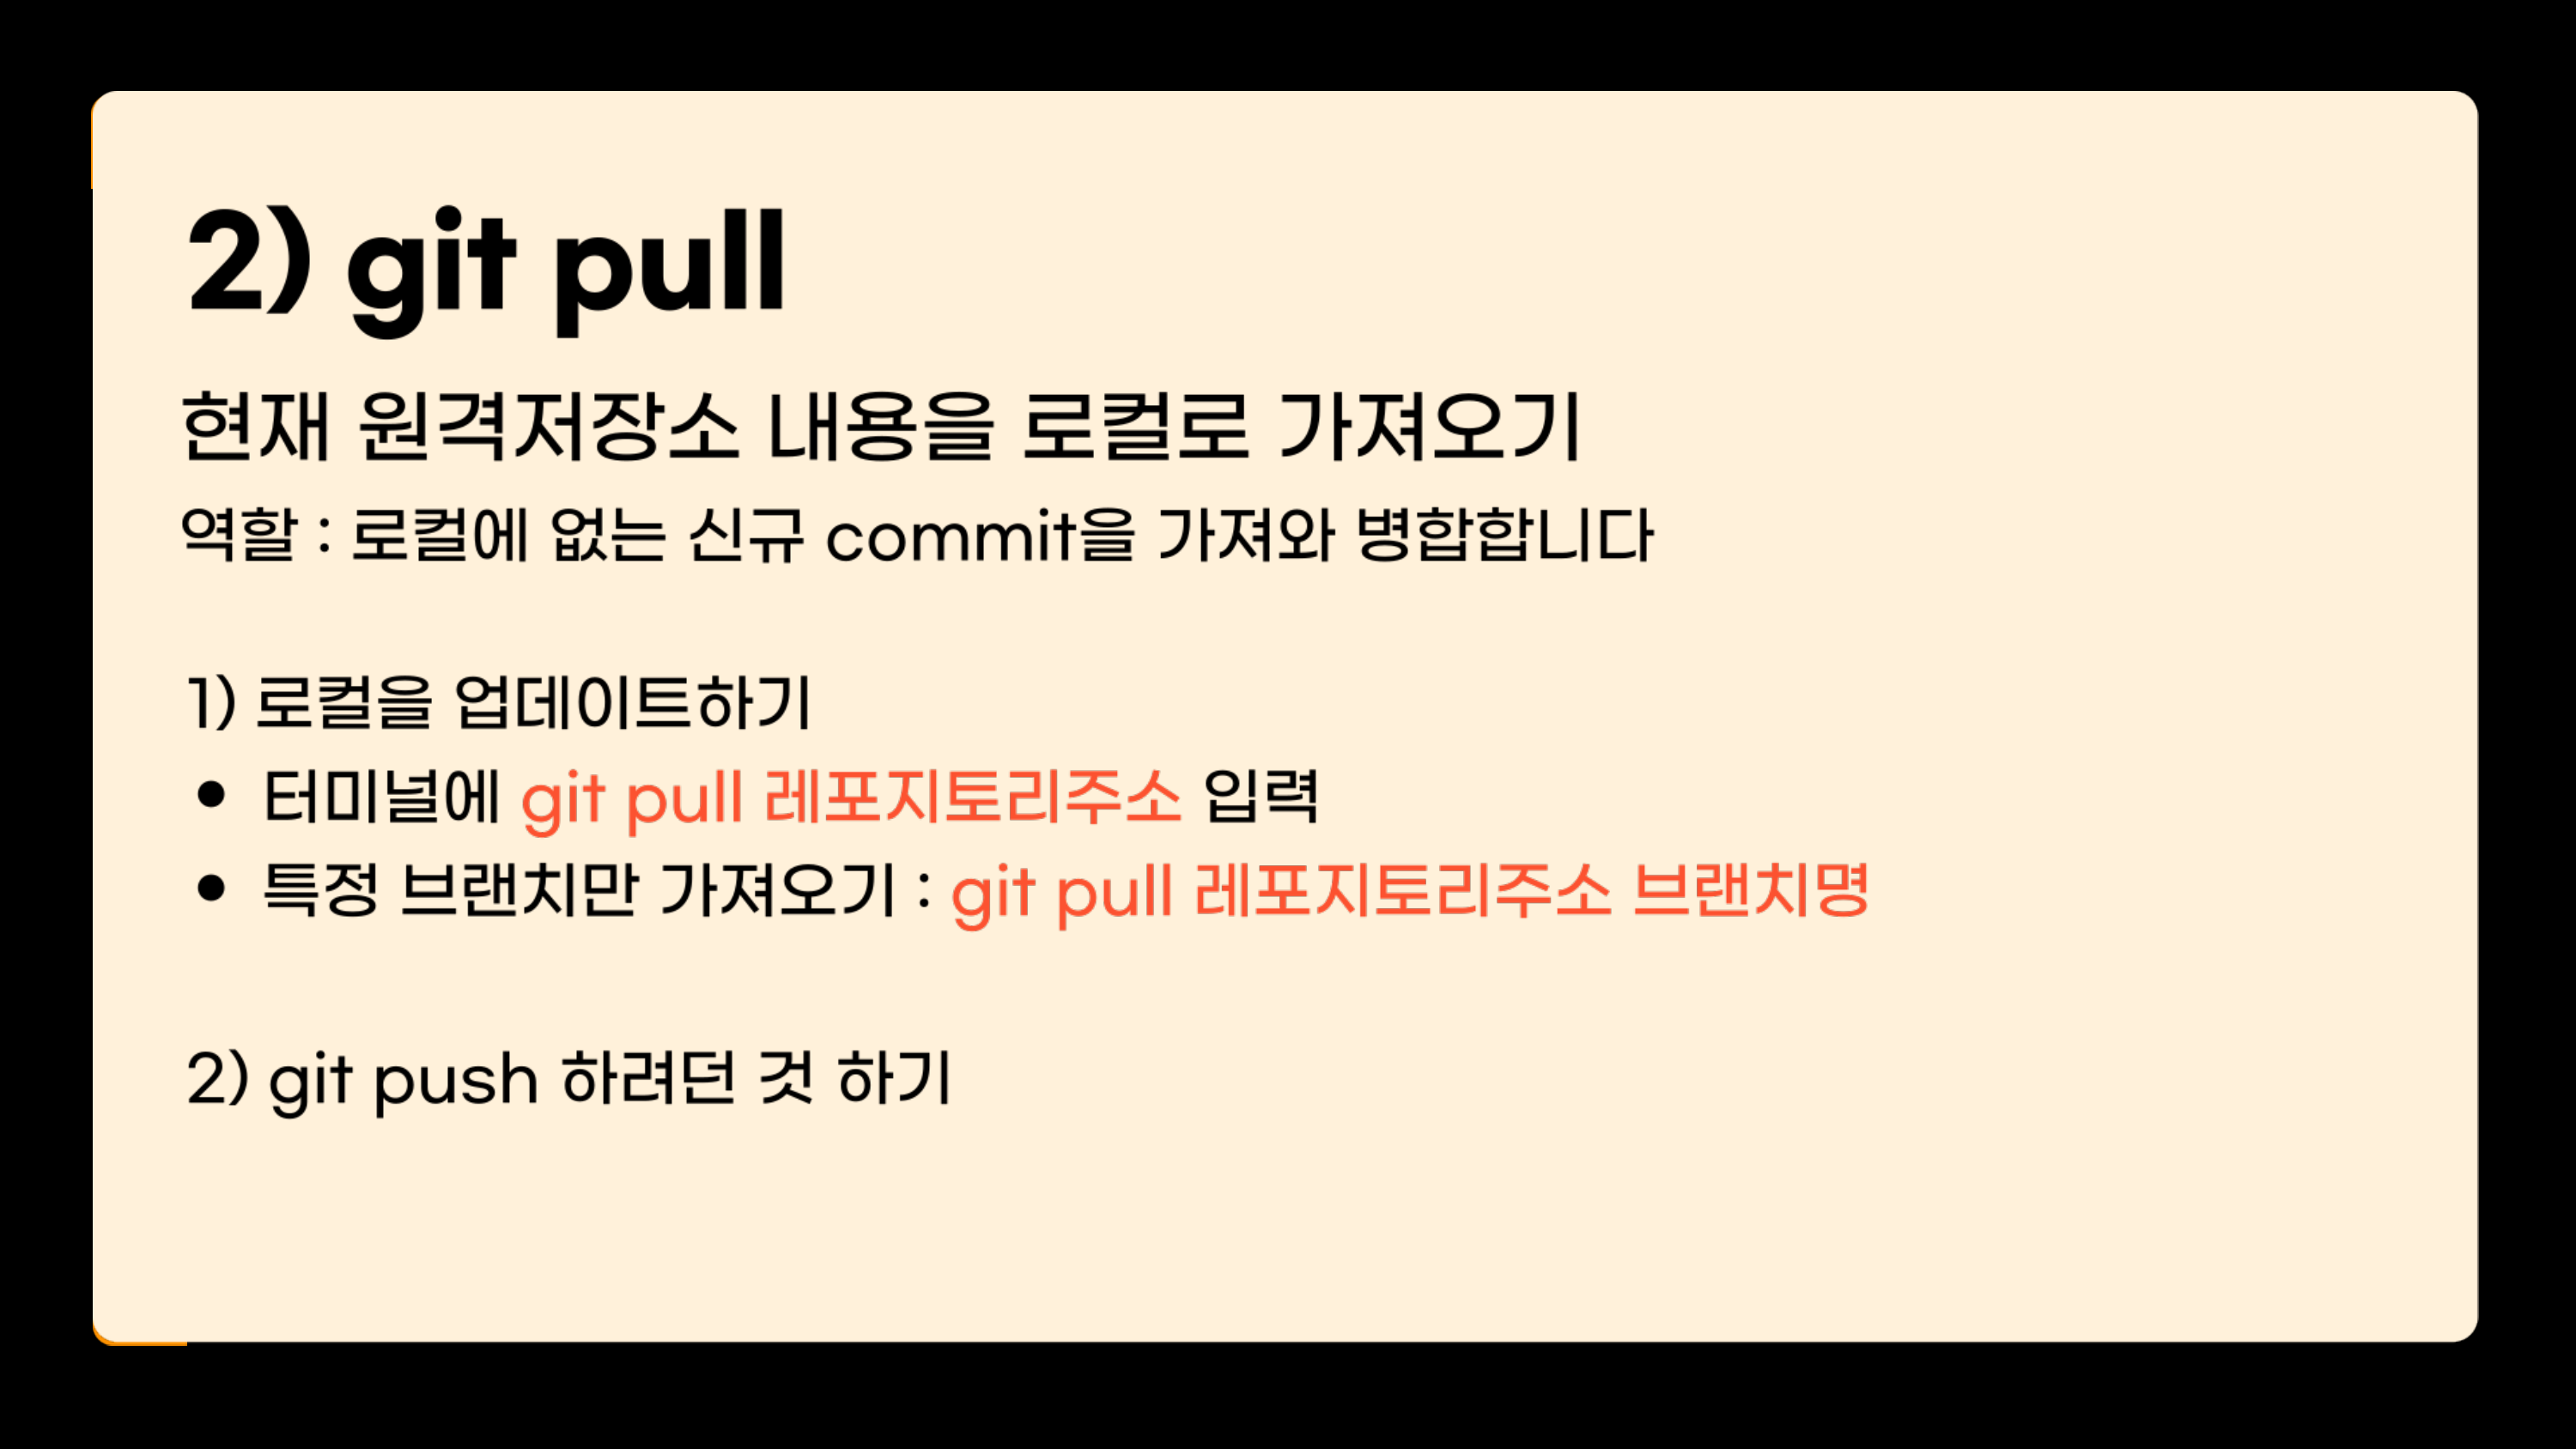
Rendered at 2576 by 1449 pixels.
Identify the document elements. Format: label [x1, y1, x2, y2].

picture [167, 162, 1703, 600]
text_box [92, 91, 2479, 1343]
picture [174, 648, 1911, 1157]
